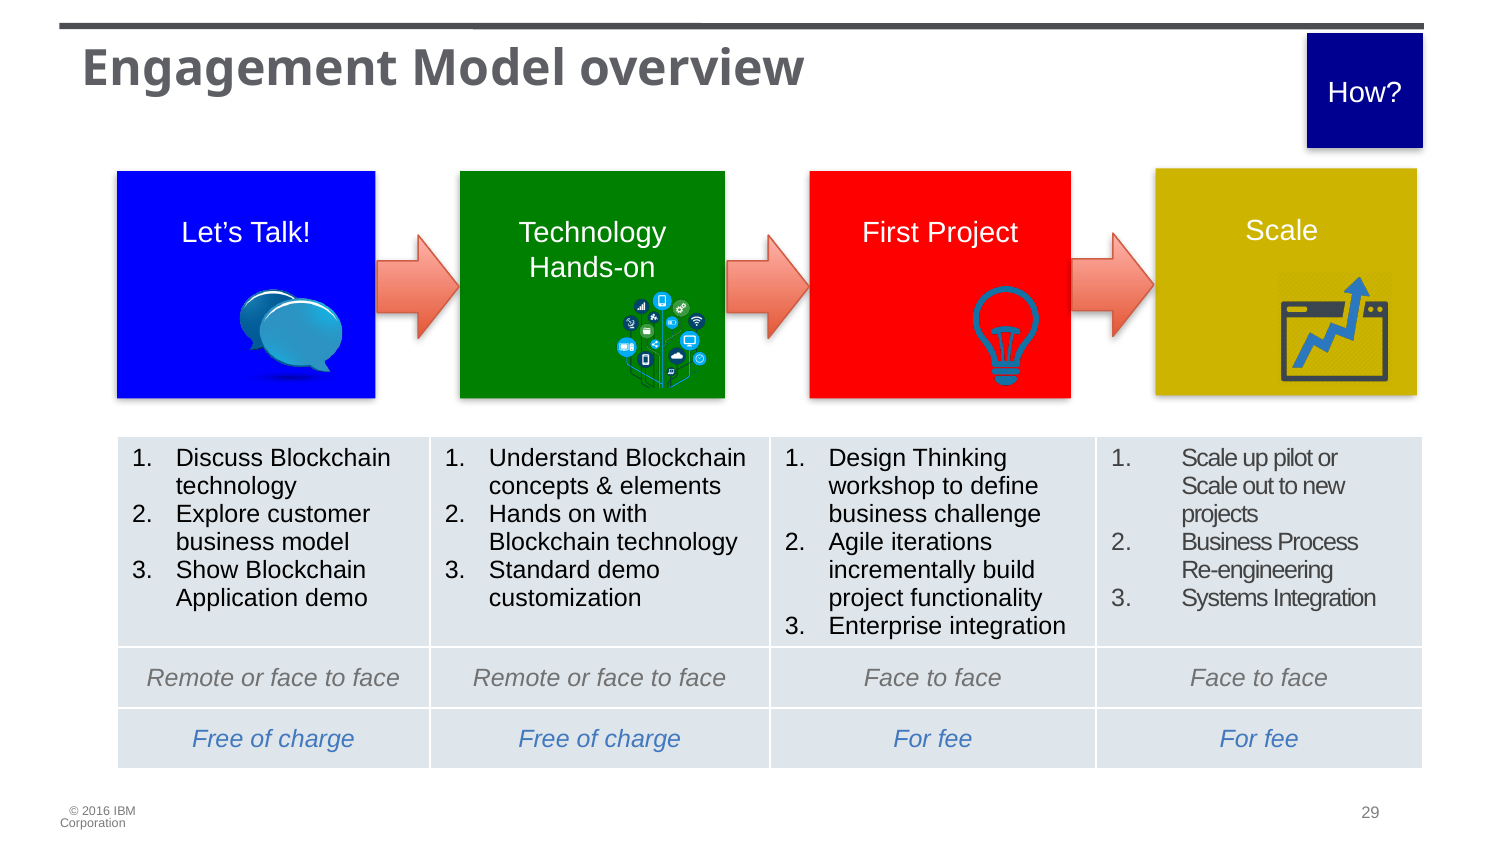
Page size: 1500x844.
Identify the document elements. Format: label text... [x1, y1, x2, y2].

text_box Scale [1155, 168, 1418, 396]
table_header Discuss Blockchain technology Explore customer business model Show Blockchain Application demo [118, 437, 429, 646]
table_cell Remote or face to face [431, 648, 769, 707]
table_cell Face to face [1097, 648, 1422, 707]
picture [1276, 271, 1393, 388]
table_cell Face to face [771, 648, 1095, 707]
picture [955, 285, 1056, 386]
text_box How? [1307, 33, 1423, 148]
picture [225, 280, 357, 386]
text_box Technology Hands-on [459, 170, 726, 399]
text_box Let’s Talk! [116, 170, 376, 399]
text_box [376, 234, 460, 340]
table_cell Free of charge [118, 709, 429, 768]
table_header Design Thinking workshop to define business challenge Agile iterations incrementally build project functionality Enterprise integration [771, 437, 1095, 646]
table_cell For fee [771, 709, 1095, 768]
picture [594, 285, 728, 388]
table_cell For fee [1097, 709, 1422, 768]
table_header Scale up pilot or Scale out to new projects Business Process Re-engineering Systems Integration [1097, 437, 1422, 646]
table_header Understand Blockchain concepts & elements Hands on with Blockchain technology Standard demo customization [431, 437, 769, 646]
table_cell Remote or face to face [118, 648, 429, 707]
text_box First Project [809, 170, 1072, 399]
text_box [726, 234, 810, 340]
table_cell Free of charge [431, 709, 769, 768]
title Engagement Model overview [66, 27, 1417, 169]
text_box [1071, 232, 1155, 338]
